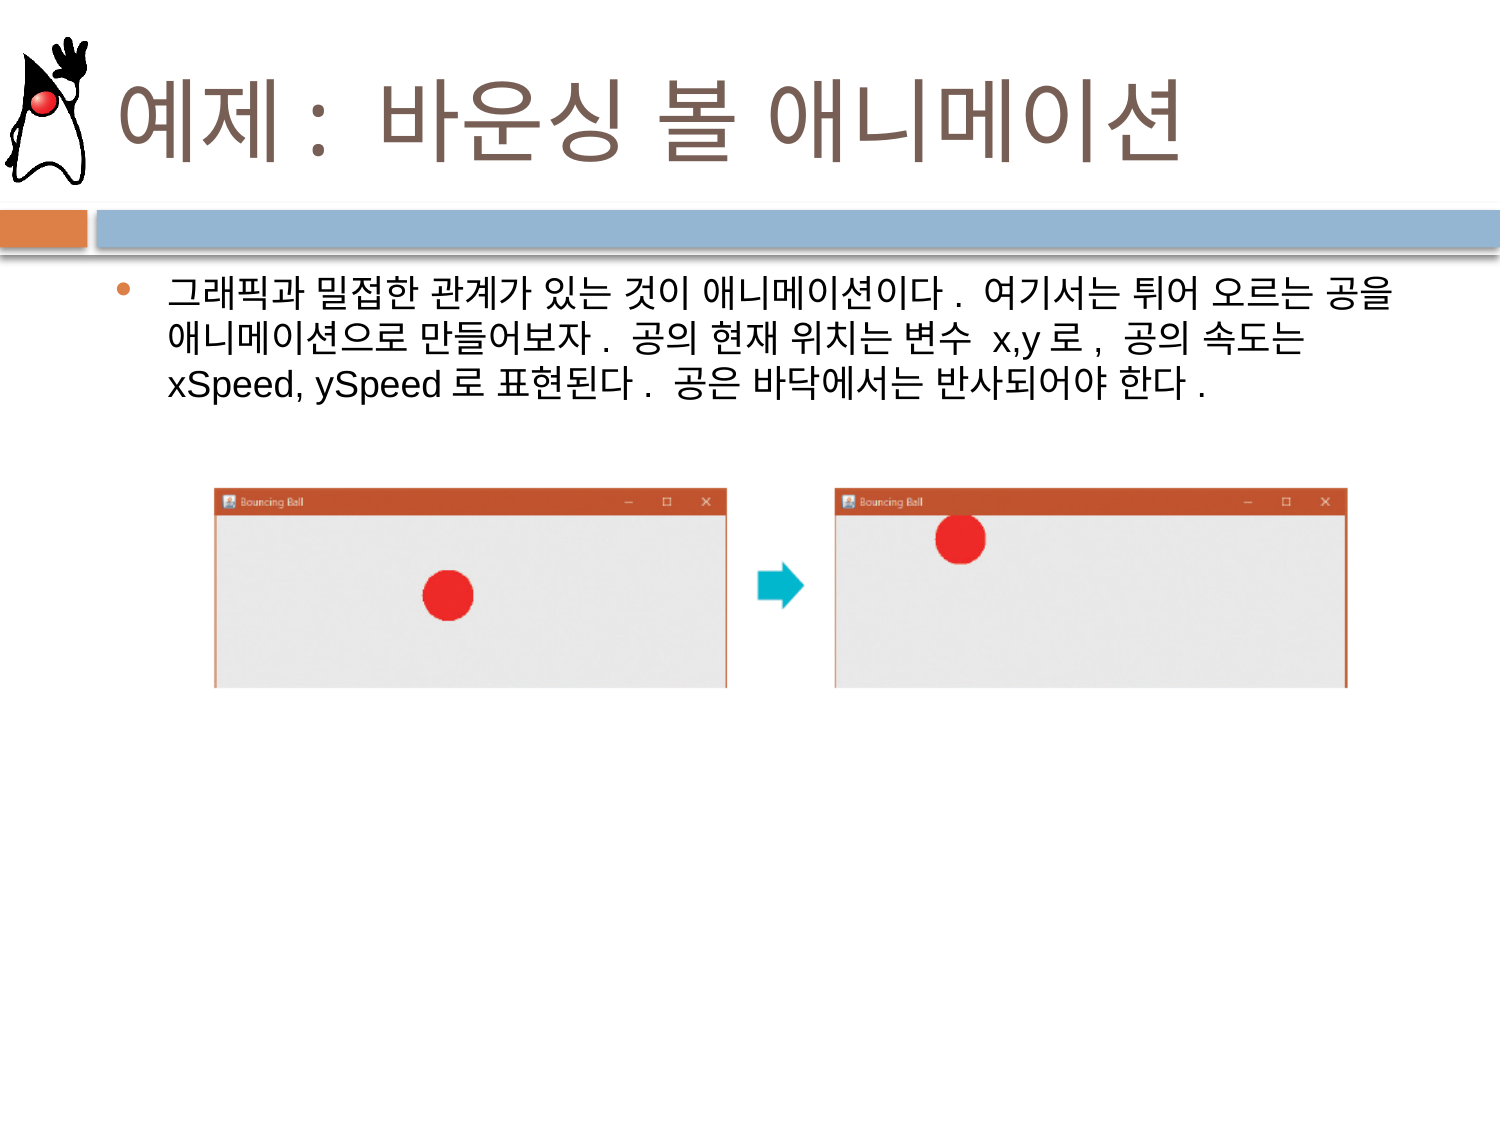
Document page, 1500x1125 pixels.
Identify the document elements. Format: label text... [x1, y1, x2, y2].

list 그래픽과 밀접한 관계가 있는 것이 애니메이션이다. 여기서는 튀어 오르는 공을 애니메이션으로 만들어보자. 공의 현재 위치는 변수 x,y로, 공의 속도는 xSpeed, ySpeed로 표현된다. 공은 바닥에서는 반사되어야 한다. [100, 262, 1438, 1000]
picture [201, 469, 1371, 707]
title 예제: 바운싱 볼 애니메이션 [100, 37, 1438, 200]
picture [5, 37, 88, 185]
